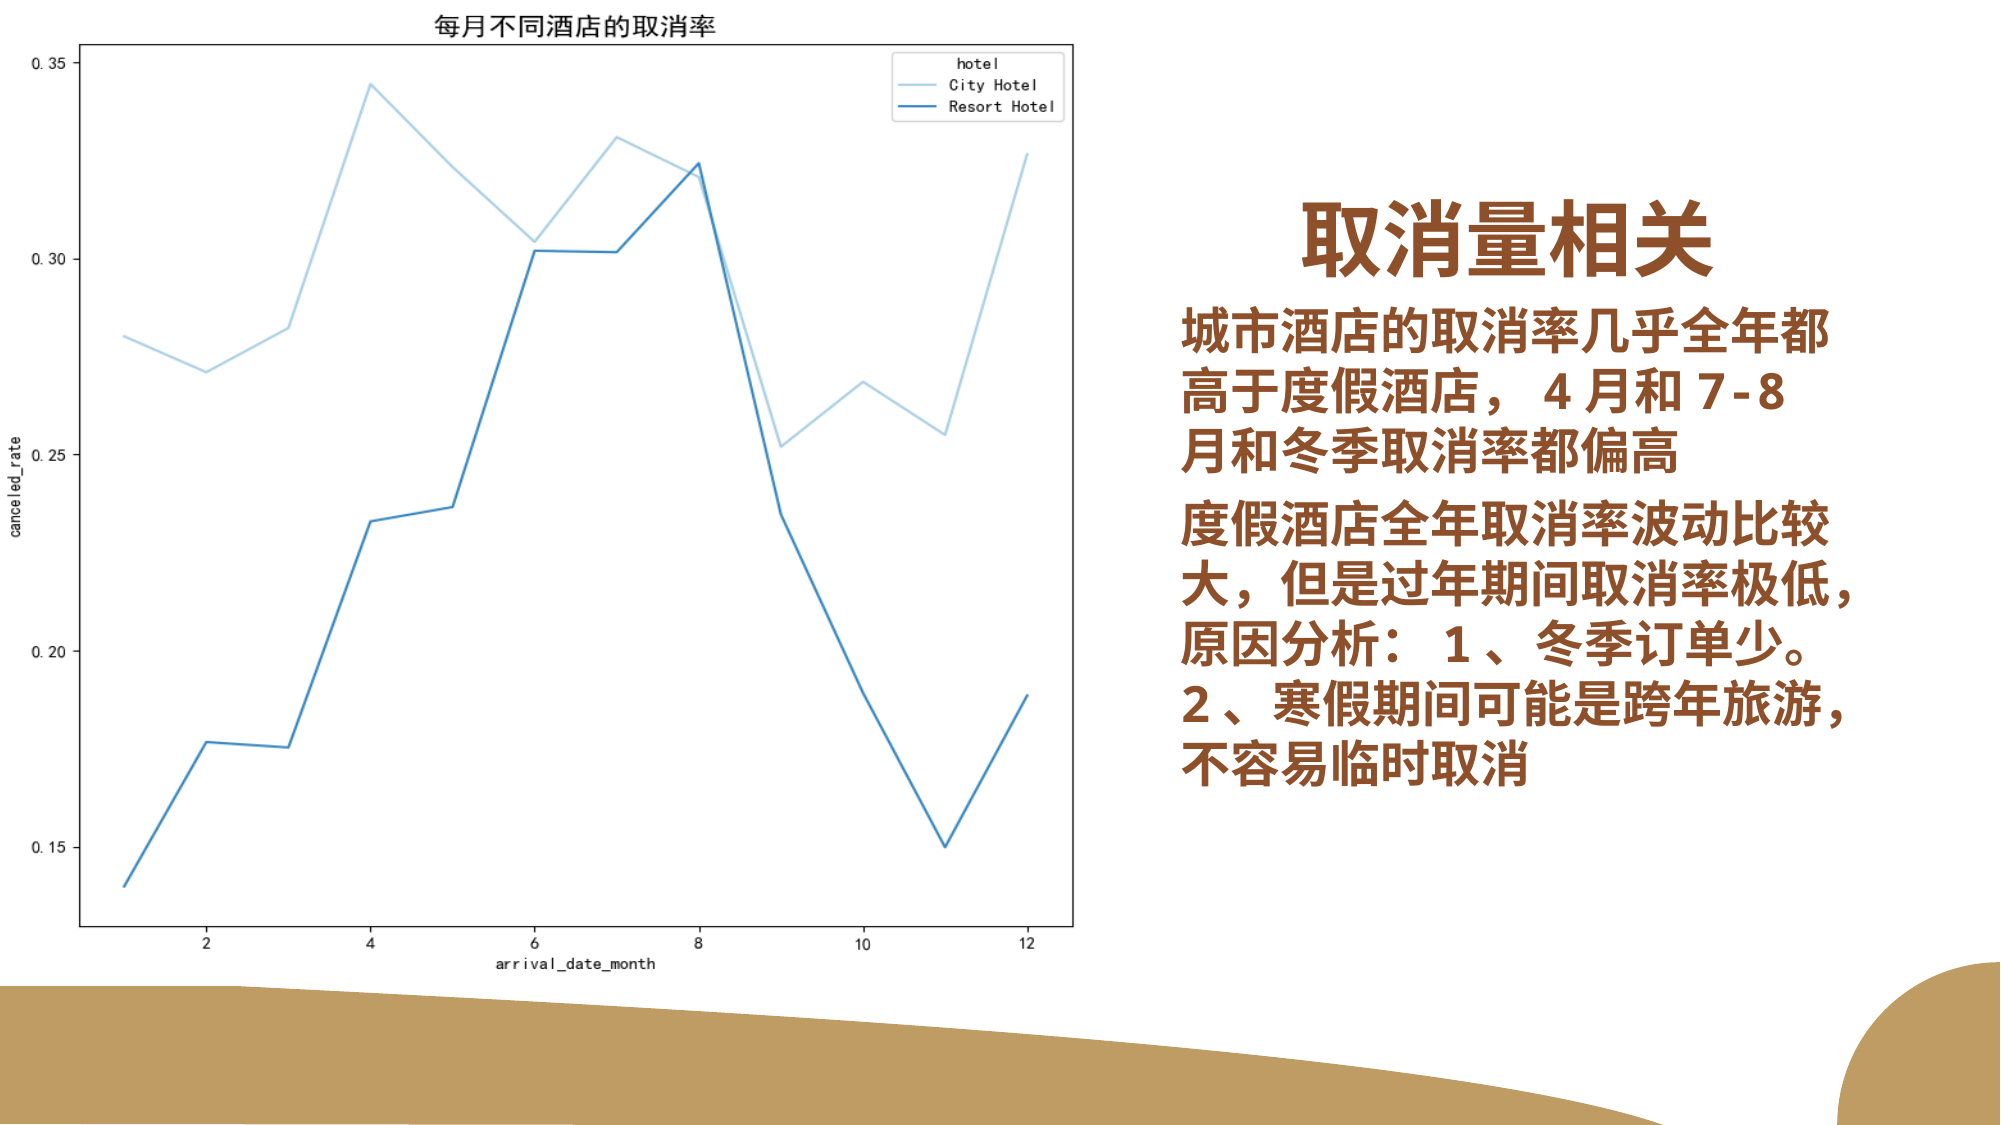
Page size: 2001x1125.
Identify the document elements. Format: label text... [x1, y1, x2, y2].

text_box [1836, 961, 2000, 1125]
text_box 取消量相关 城市酒店的取消率几乎全年都高于度假酒店，4月和7-8月和冬季取消率都偏高 度假酒店全年取消率波动比较大，但是过年期间取消率极低，原因分析：1、冬季订单少。2、寒假期间可能是跨年旅游，不容易临时取消 [1165, 179, 1850, 800]
text_box [0, 986, 1667, 1125]
picture [0, 0, 1083, 986]
